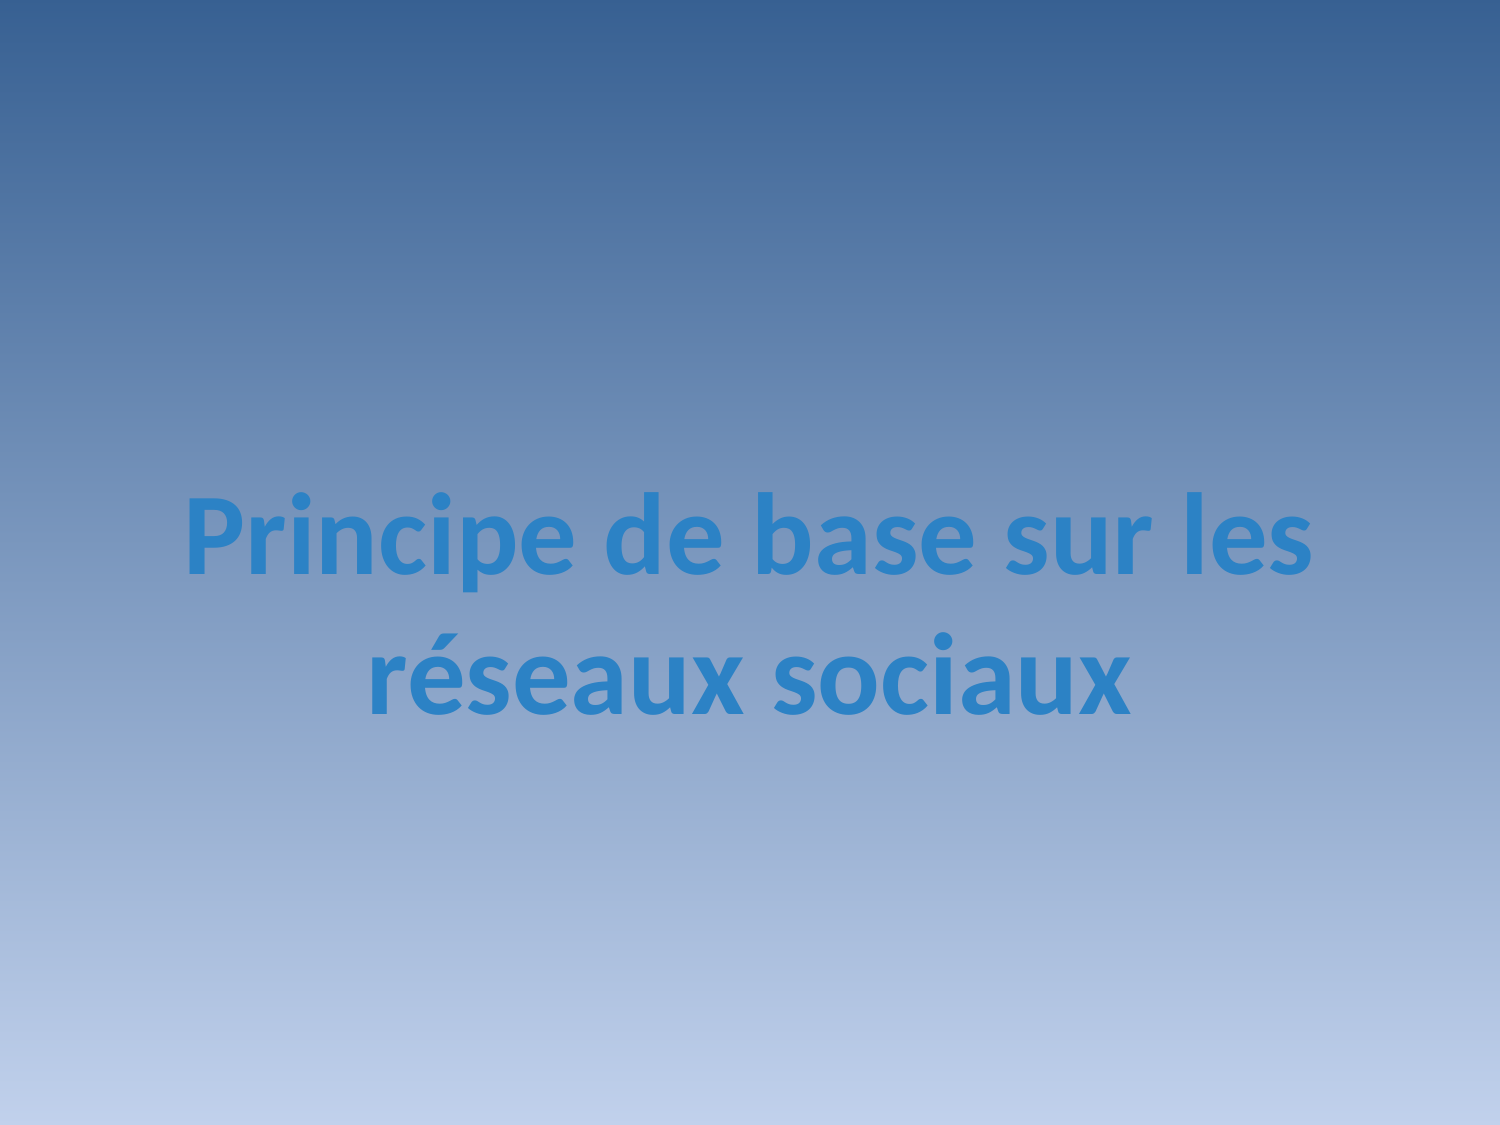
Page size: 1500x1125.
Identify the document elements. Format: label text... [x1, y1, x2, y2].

text_box Principe de base sur les réseaux sociaux [86, 450, 1414, 563]
